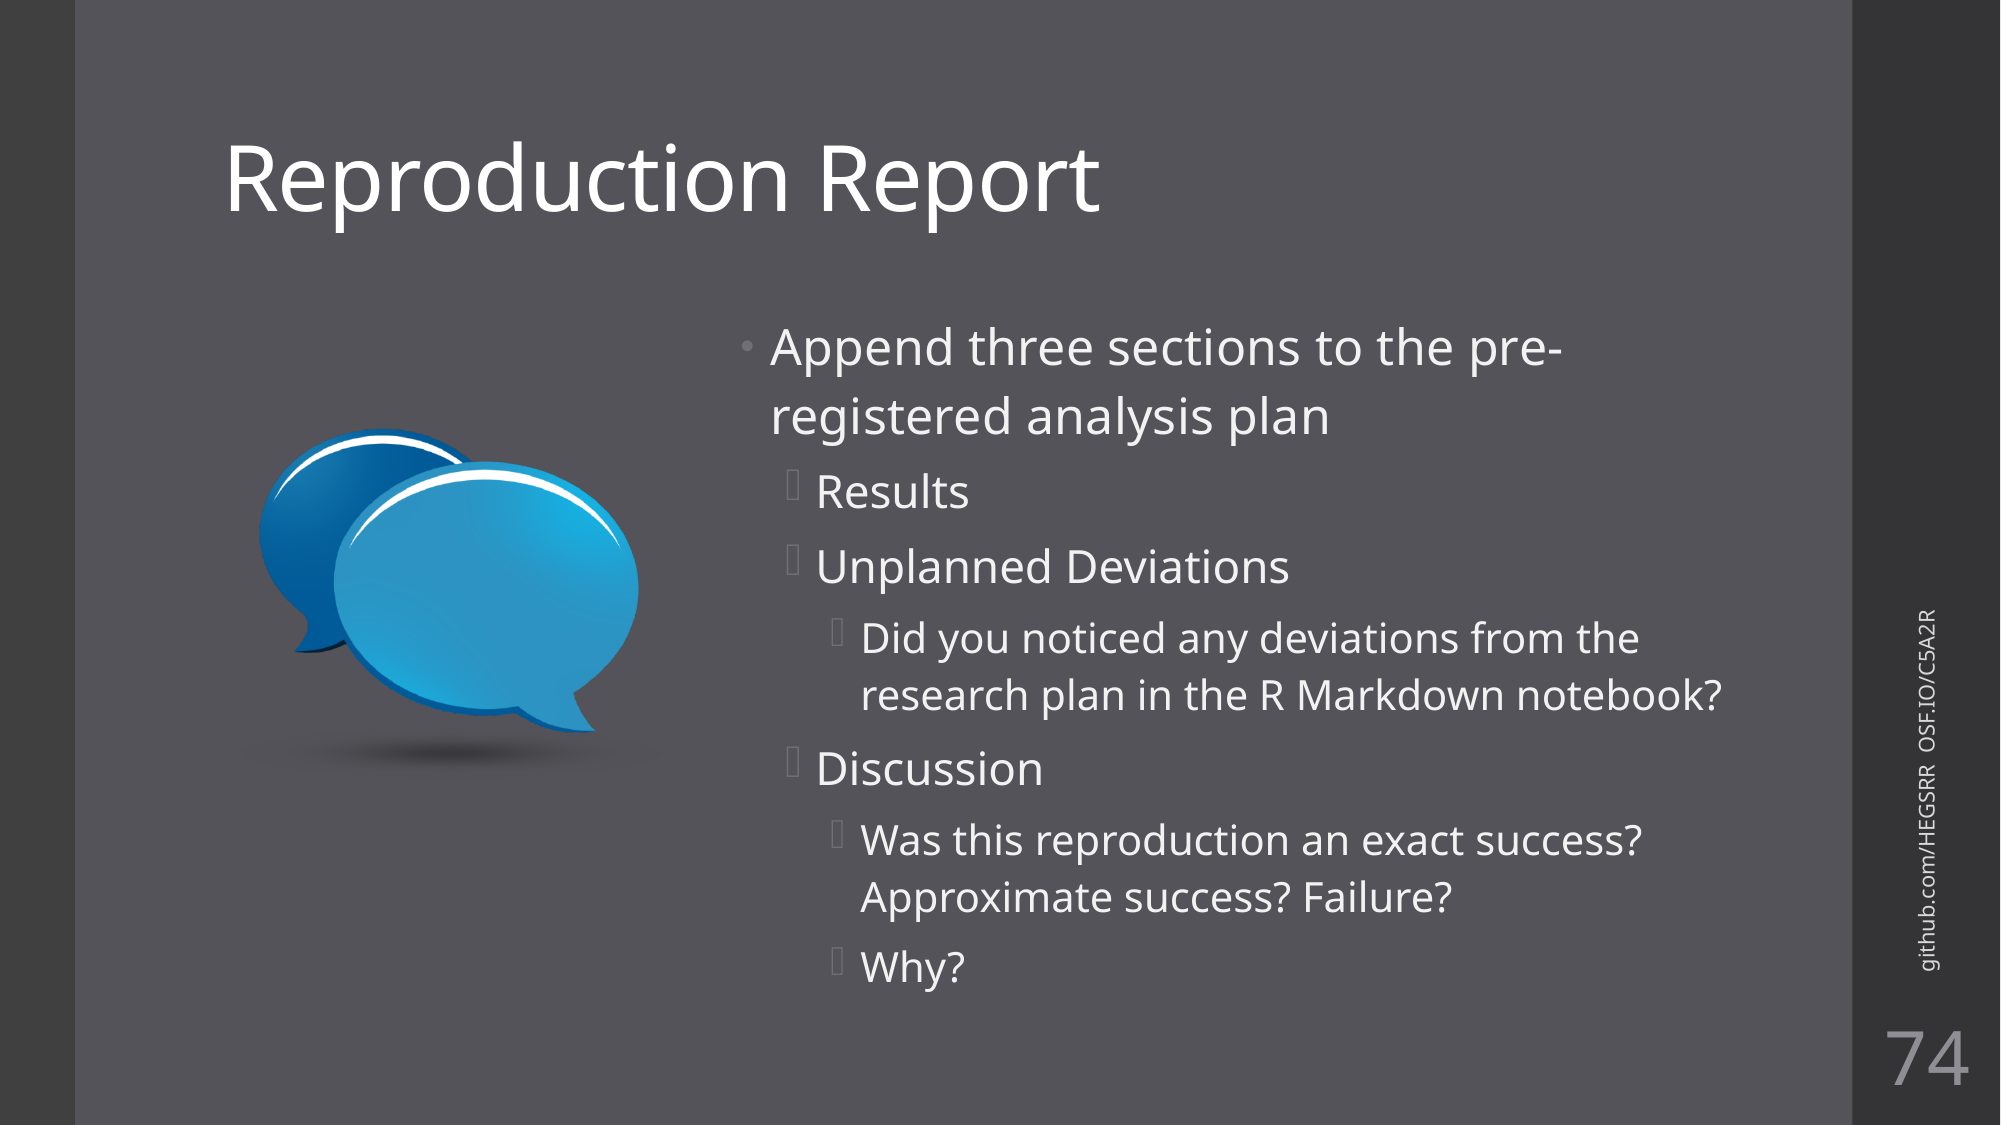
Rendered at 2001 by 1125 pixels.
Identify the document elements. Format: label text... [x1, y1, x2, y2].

footer github.com/HEGSRR OSF.IO/C5A2R [1897, 400, 1958, 988]
slide_number 74 [1852, 1012, 2000, 1110]
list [206, 399, 689, 786]
list Append three sections to the pre-registered analysis plan Results Unplanned Deviations Did you noticed any deviations from the research plan in the R Markdown notebook? Discussion Was this reproduction an exact success? Approximate success? Failure? Why? [725, 299, 1740, 1014]
title Reproduction Report [206, 60, 1797, 278]
